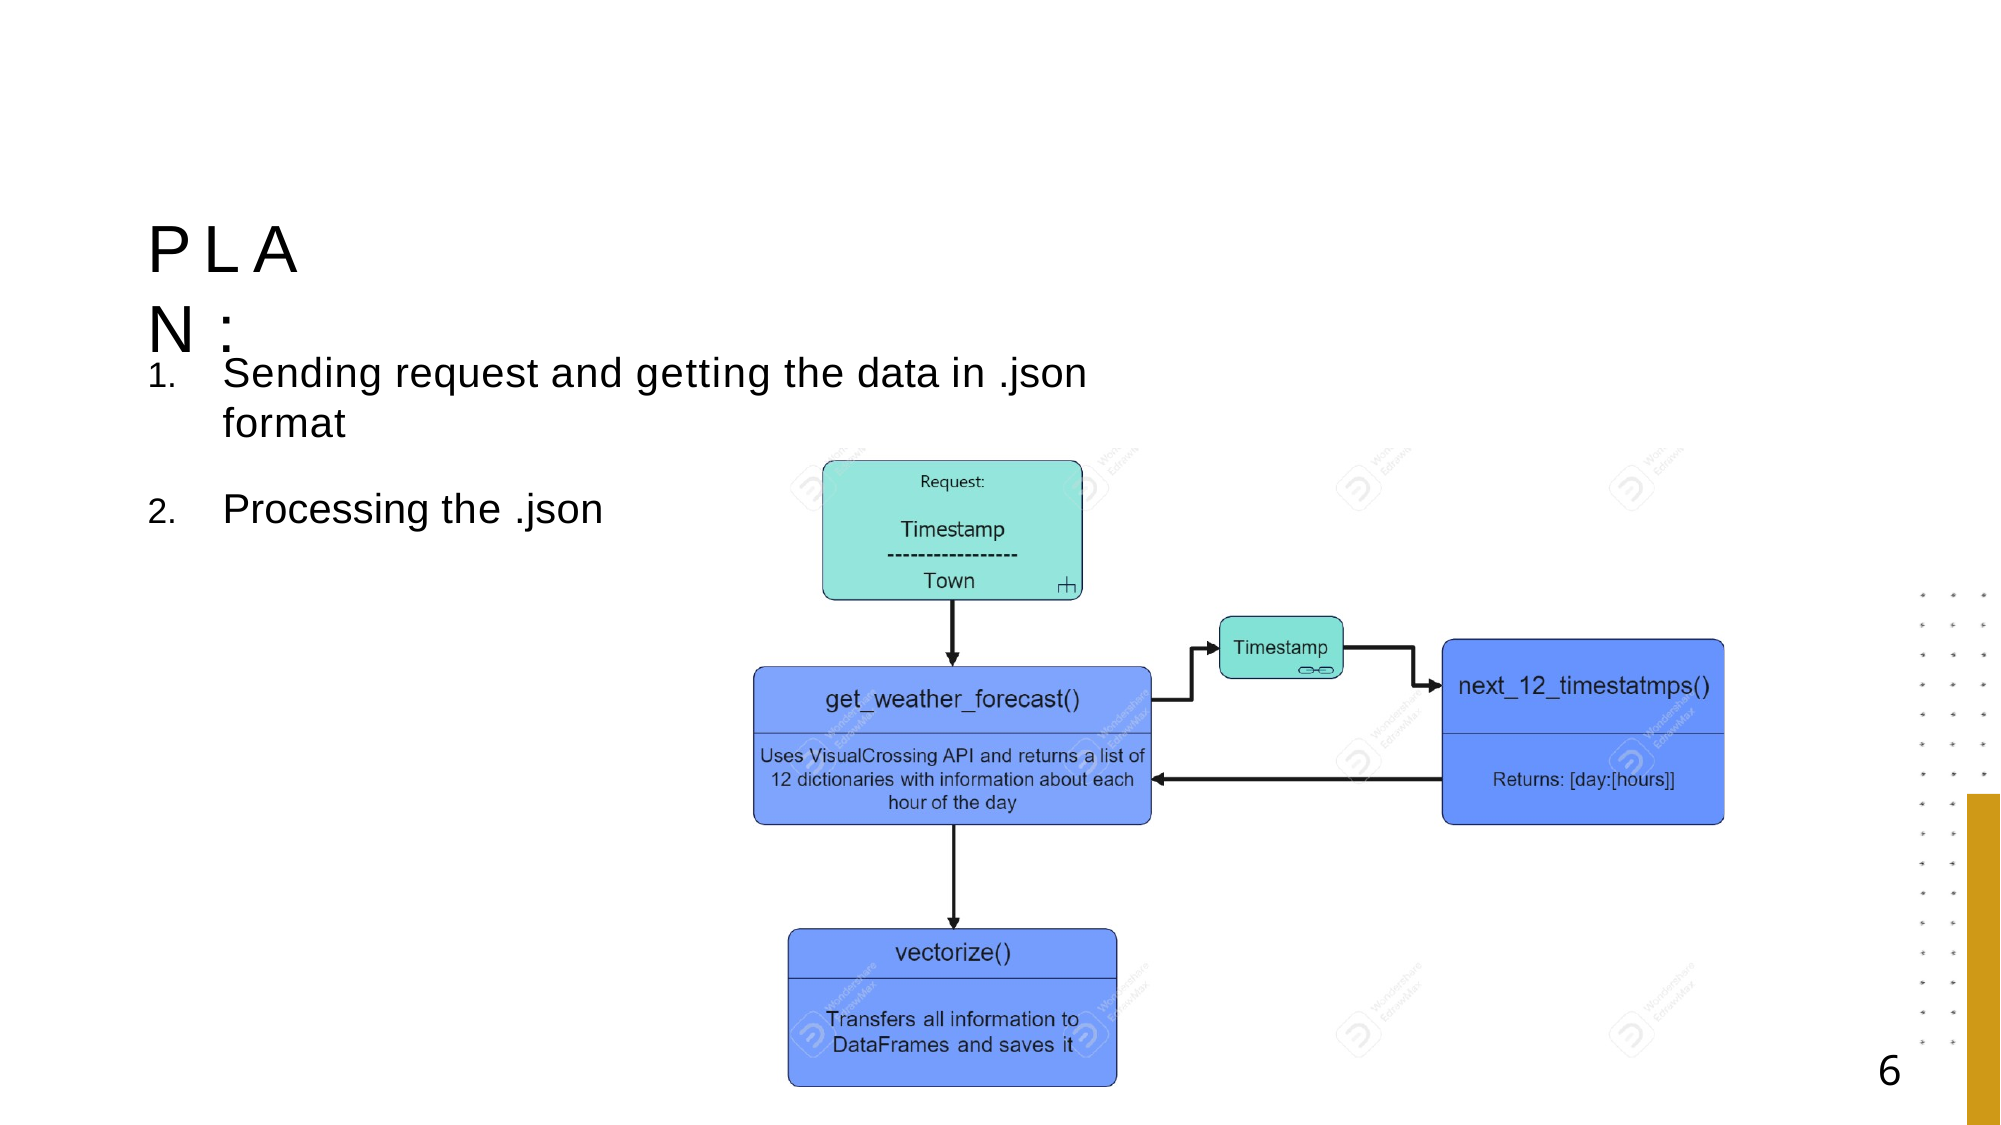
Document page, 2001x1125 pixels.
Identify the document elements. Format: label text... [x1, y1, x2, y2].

text_box [752, 448, 1725, 1087]
text_box Sending request and getting the data in .json format Processing the .json [145, 343, 1210, 533]
title P L A N : [145, 202, 398, 343]
text_box 6 [1871, 1043, 1909, 1102]
picture [1907, 582, 1994, 1064]
